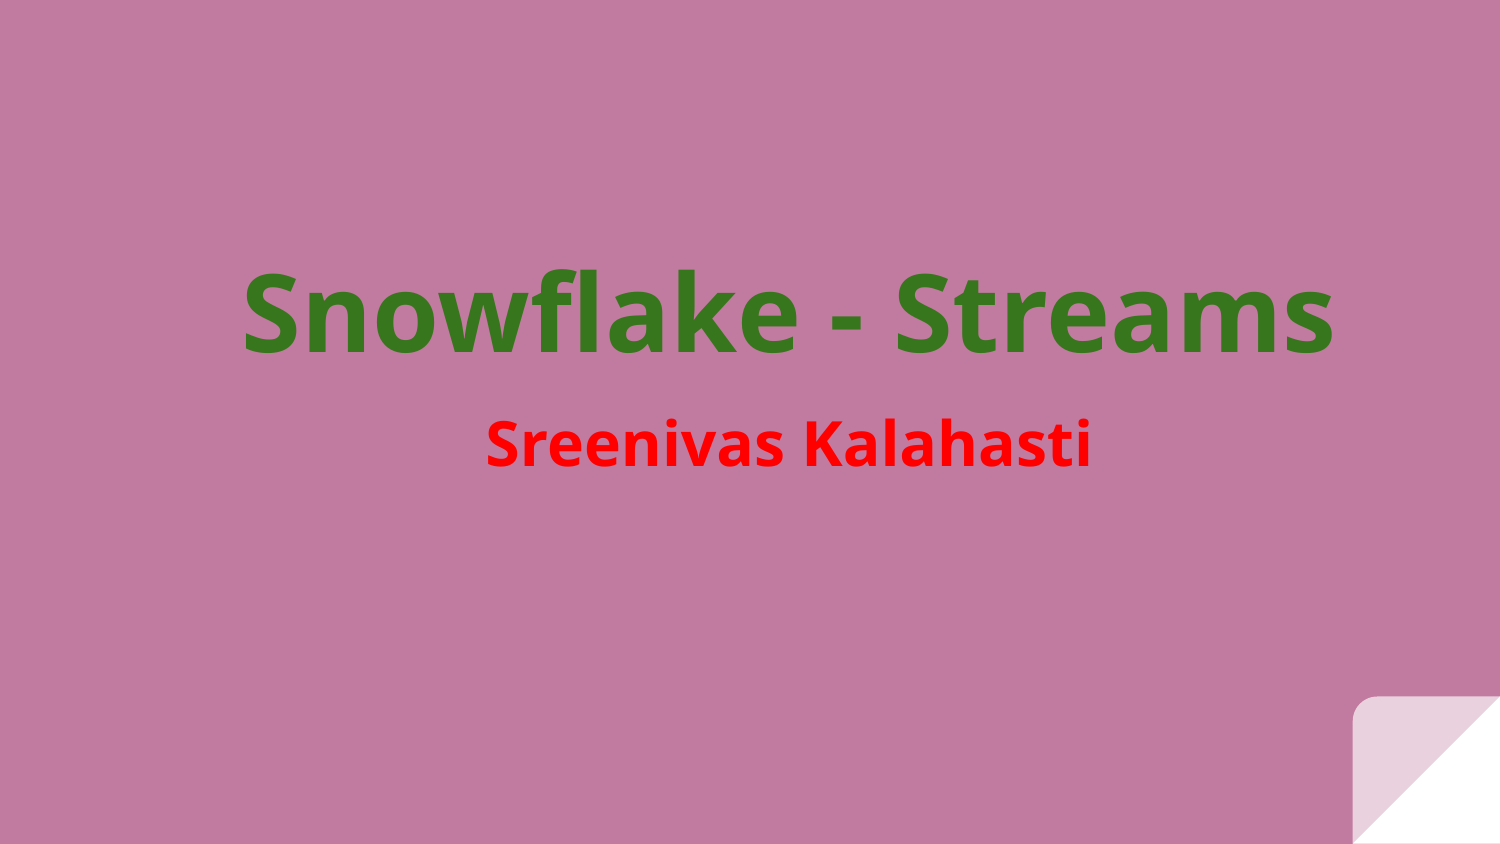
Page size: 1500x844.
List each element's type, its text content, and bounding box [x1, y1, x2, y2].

title Snowflake - Streams Sreenivas Kalahasti [90, 241, 1489, 494]
